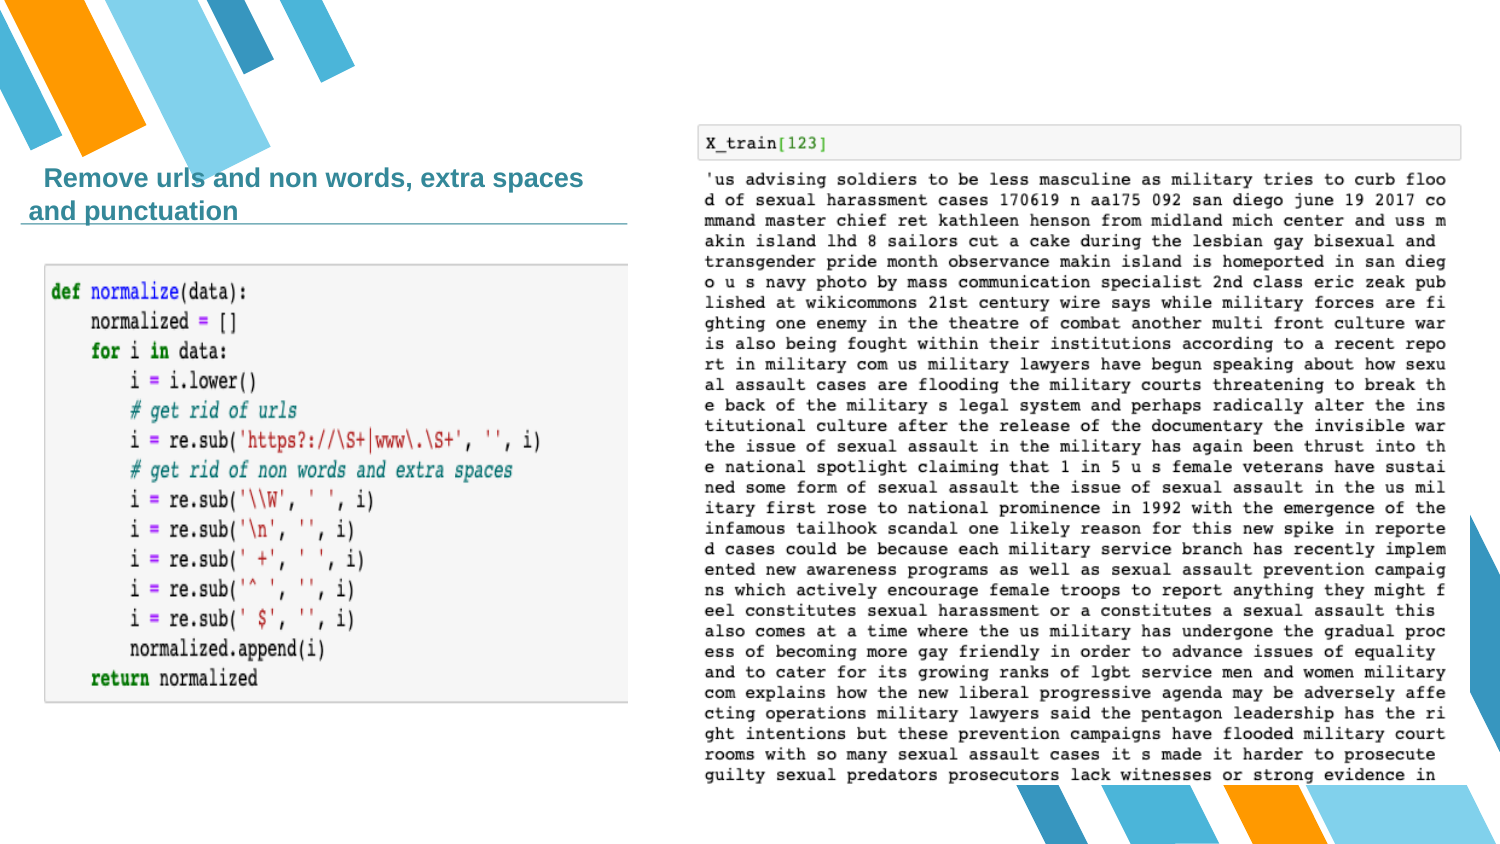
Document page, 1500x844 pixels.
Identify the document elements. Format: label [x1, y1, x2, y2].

text_box [16, 154, 631, 225]
picture [36, 259, 628, 707]
picture [694, 122, 1470, 786]
